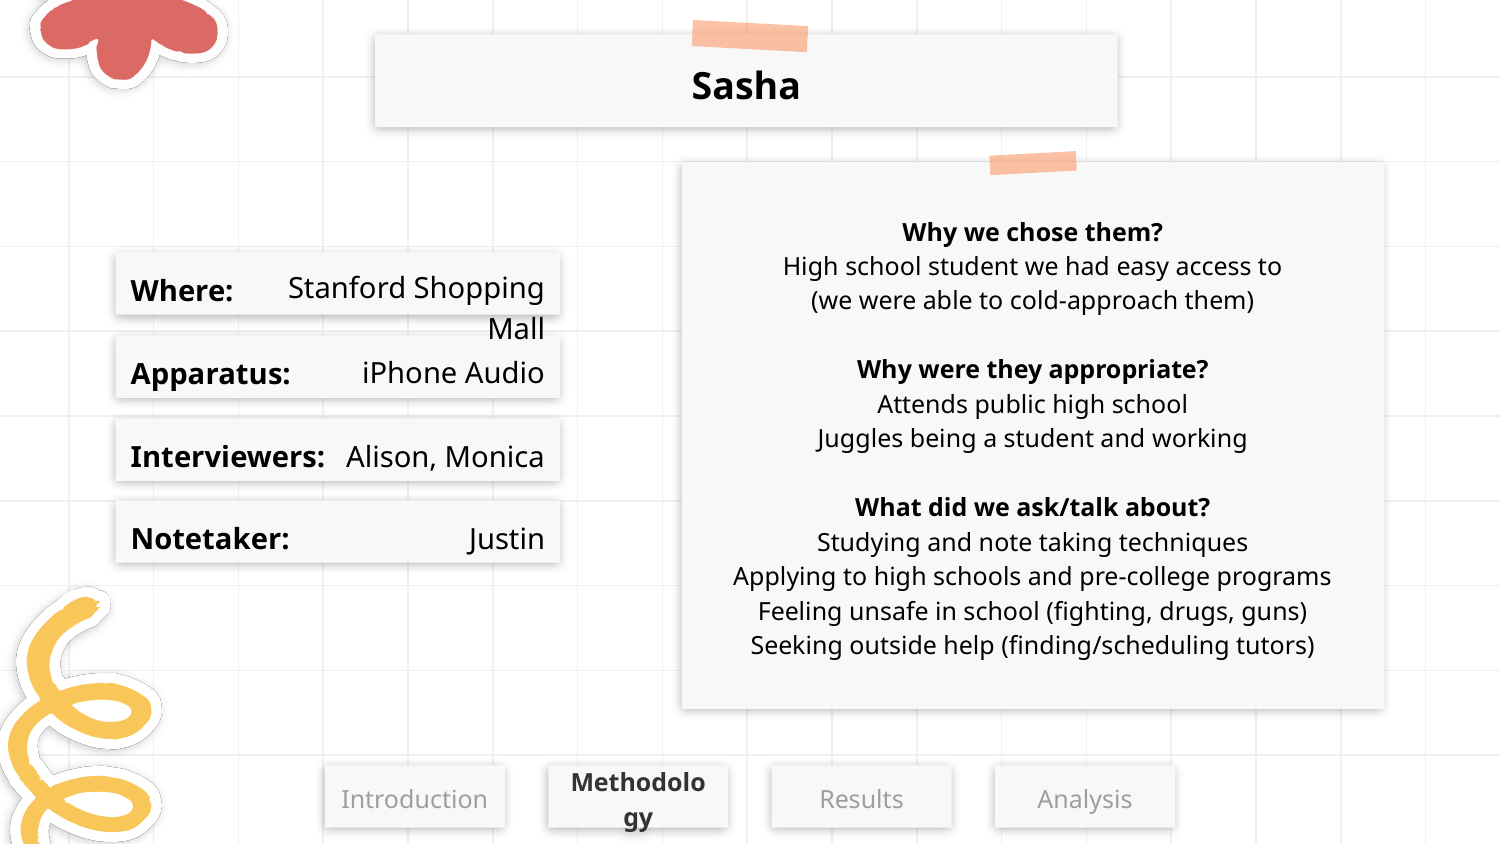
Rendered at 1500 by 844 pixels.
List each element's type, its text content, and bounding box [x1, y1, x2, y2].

text_box Apparatus: [115, 335, 310, 398]
text_box Alison, Monica [203, 418, 561, 489]
text_box Results [771, 765, 952, 828]
text_box Stanford Shopping Mall [212, 249, 561, 360]
text_box Where: [115, 252, 212, 315]
text_box Methodology [548, 765, 729, 828]
text_box Notetaker: [115, 500, 310, 563]
text_box [691, 20, 809, 53]
text_box iPhone Audio [310, 360, 561, 404]
text_box Interviewers: [115, 418, 203, 481]
text_box Introduction [324, 765, 505, 828]
picture [0, 578, 236, 844]
picture [26, 0, 228, 89]
text_box [989, 151, 1077, 176]
text_box Analysis [995, 765, 1176, 828]
text_box Sasha [375, 34, 1118, 128]
text_box Justin [310, 499, 561, 570]
text_box Why we chose them? High school student we had easy access to (we were able to cold-approach them) Why were they appropriate? Attends public high school Juggles being a student and working What did we ask/talk about? Studying and note taking techniques Applying to high schools and pre-college programs Feeling unsafe in school (fighting, drugs, guns) Seeking outside help (finding/scheduling tutors) [681, 162, 1385, 709]
